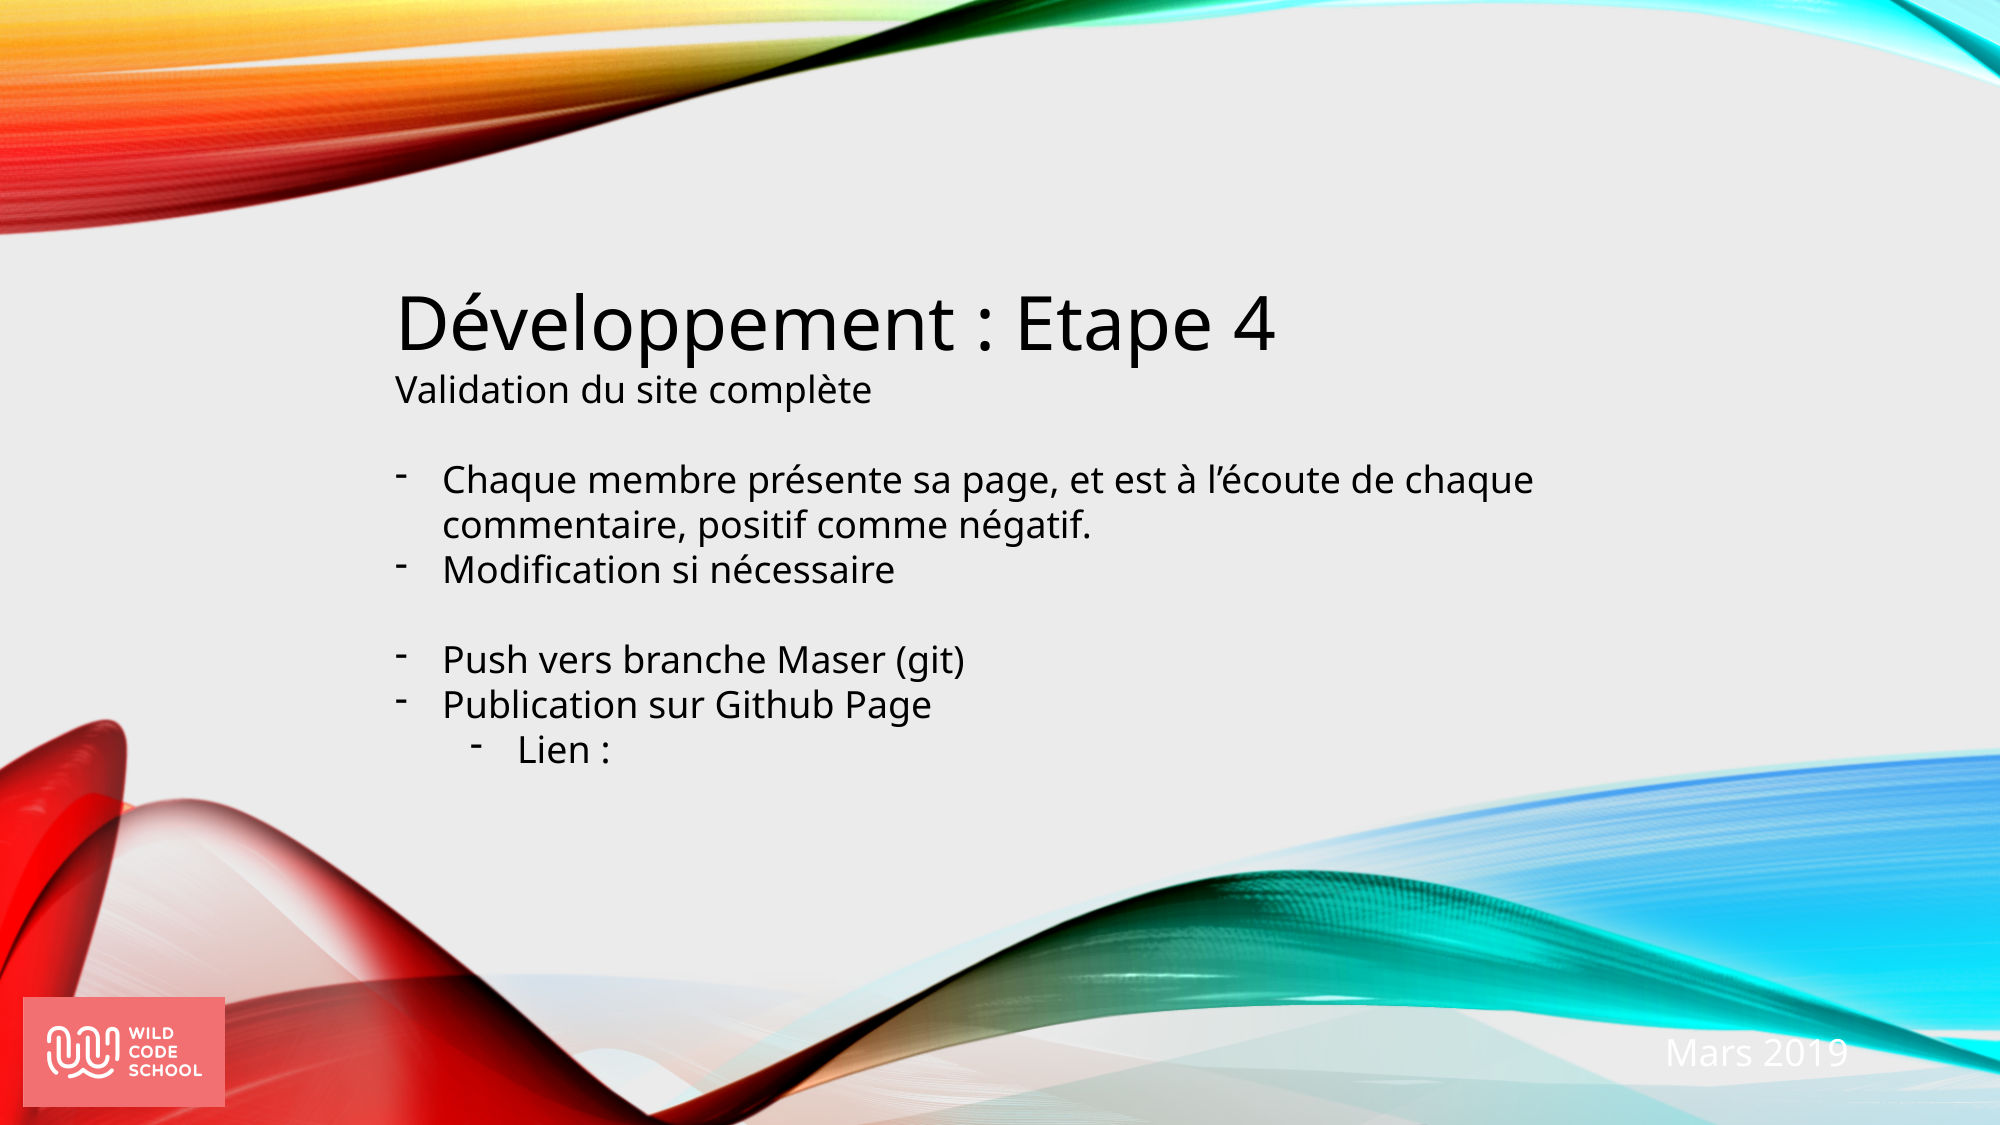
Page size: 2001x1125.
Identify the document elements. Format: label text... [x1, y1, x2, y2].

text_box Développement : Etape 4 Validation du site complète Chaque membre présente sa page, et est à l’écoute de chaque commentaire, positif comme négatif. Modification si nécessaire Push vers branche Maser (git) Publication sur Github Page Lien : [380, 268, 1598, 778]
text_box Mars 2019 [1650, 1021, 2000, 1082]
picture [0, 0, 2000, 237]
picture [0, 717, 2000, 1125]
